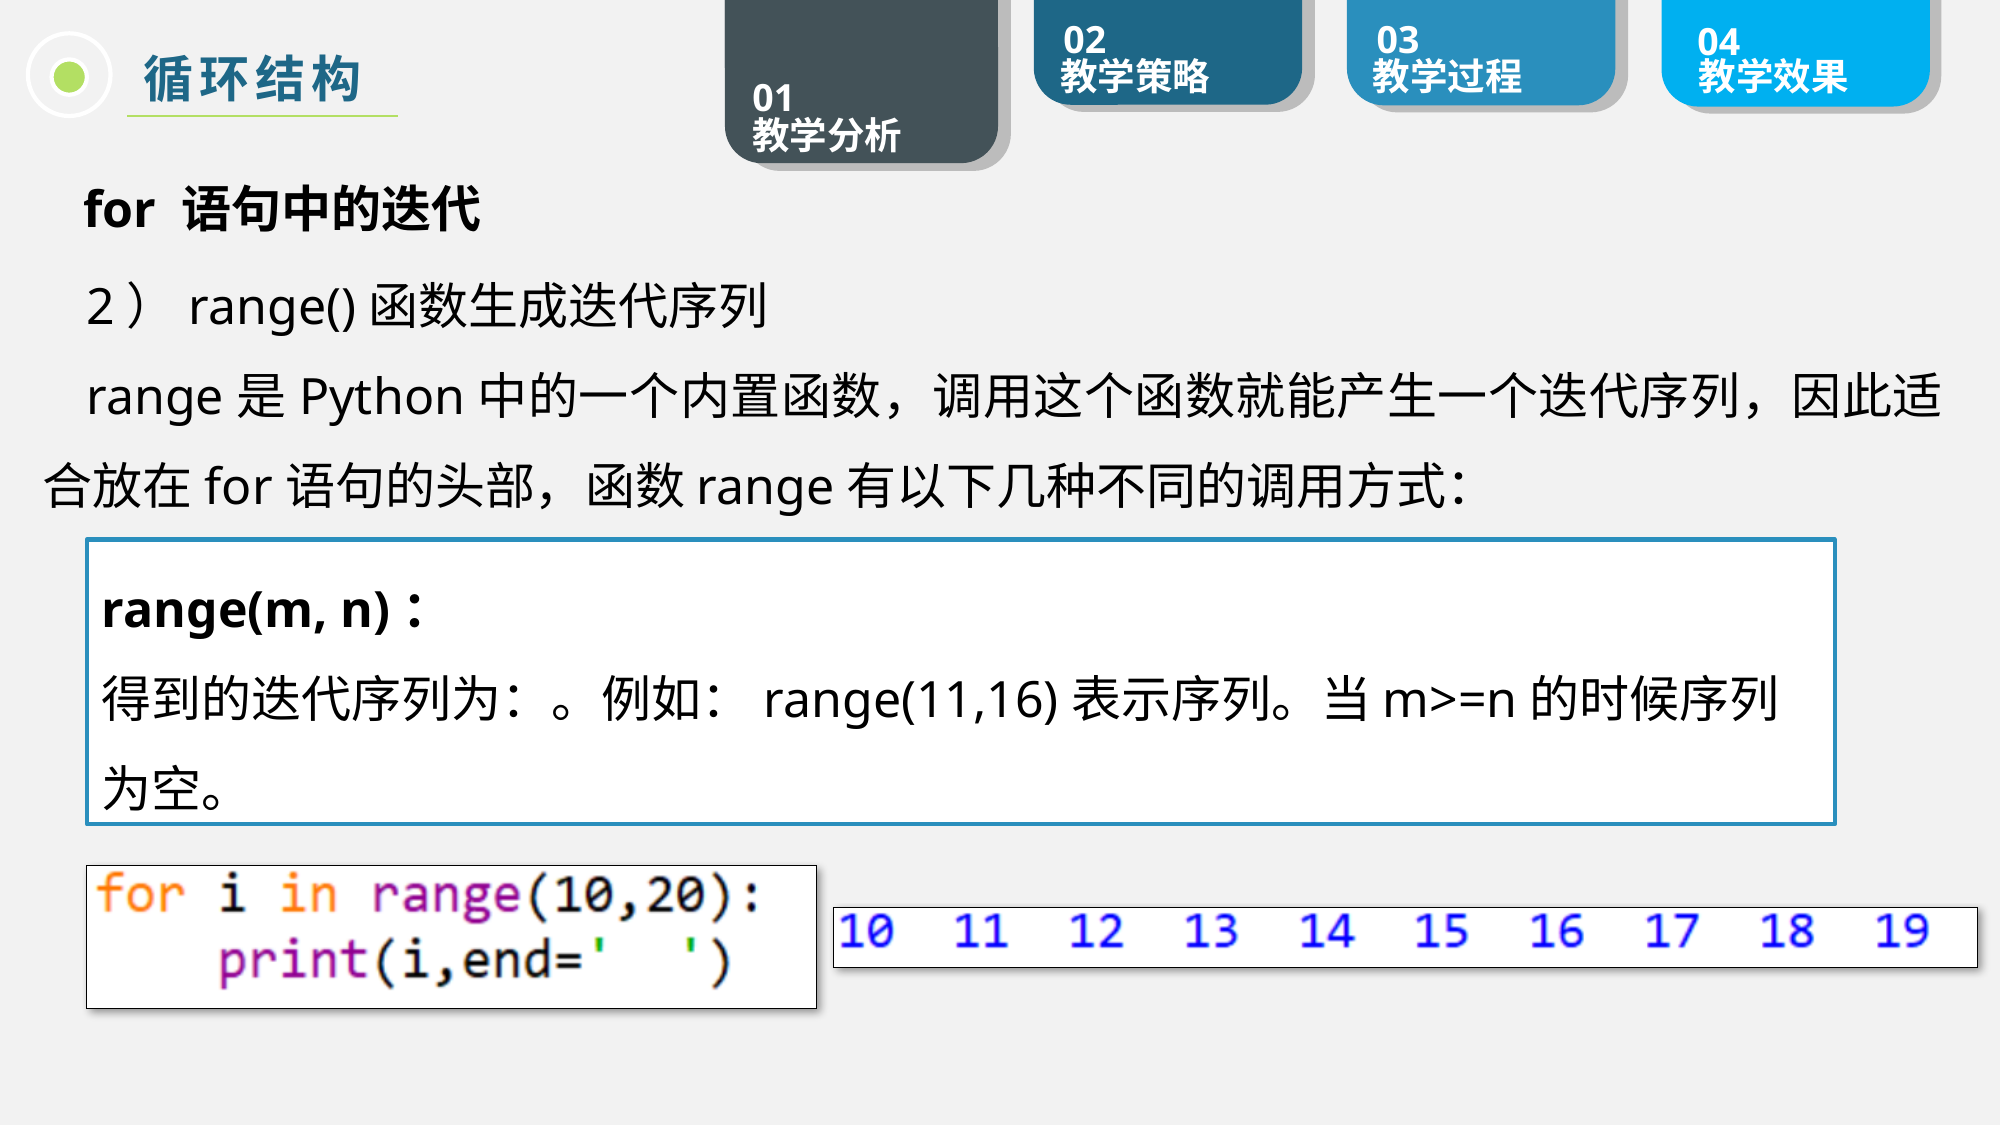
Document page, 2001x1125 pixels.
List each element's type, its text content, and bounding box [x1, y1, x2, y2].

text_box for 语句中的迭代 [68, 146, 1932, 236]
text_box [27, 33, 111, 117]
picture [86, 864, 817, 1010]
text_box 2）range()函数生成迭代序列 range是Python中的一个内置函数，调用这个函数就能产生一个迭代序列，因此适合放在for语句的头部，函数range有以下几种不同的调用方式： [27, 236, 1958, 522]
text_box 循环结构 [128, 40, 1155, 115]
picture [833, 906, 1978, 968]
